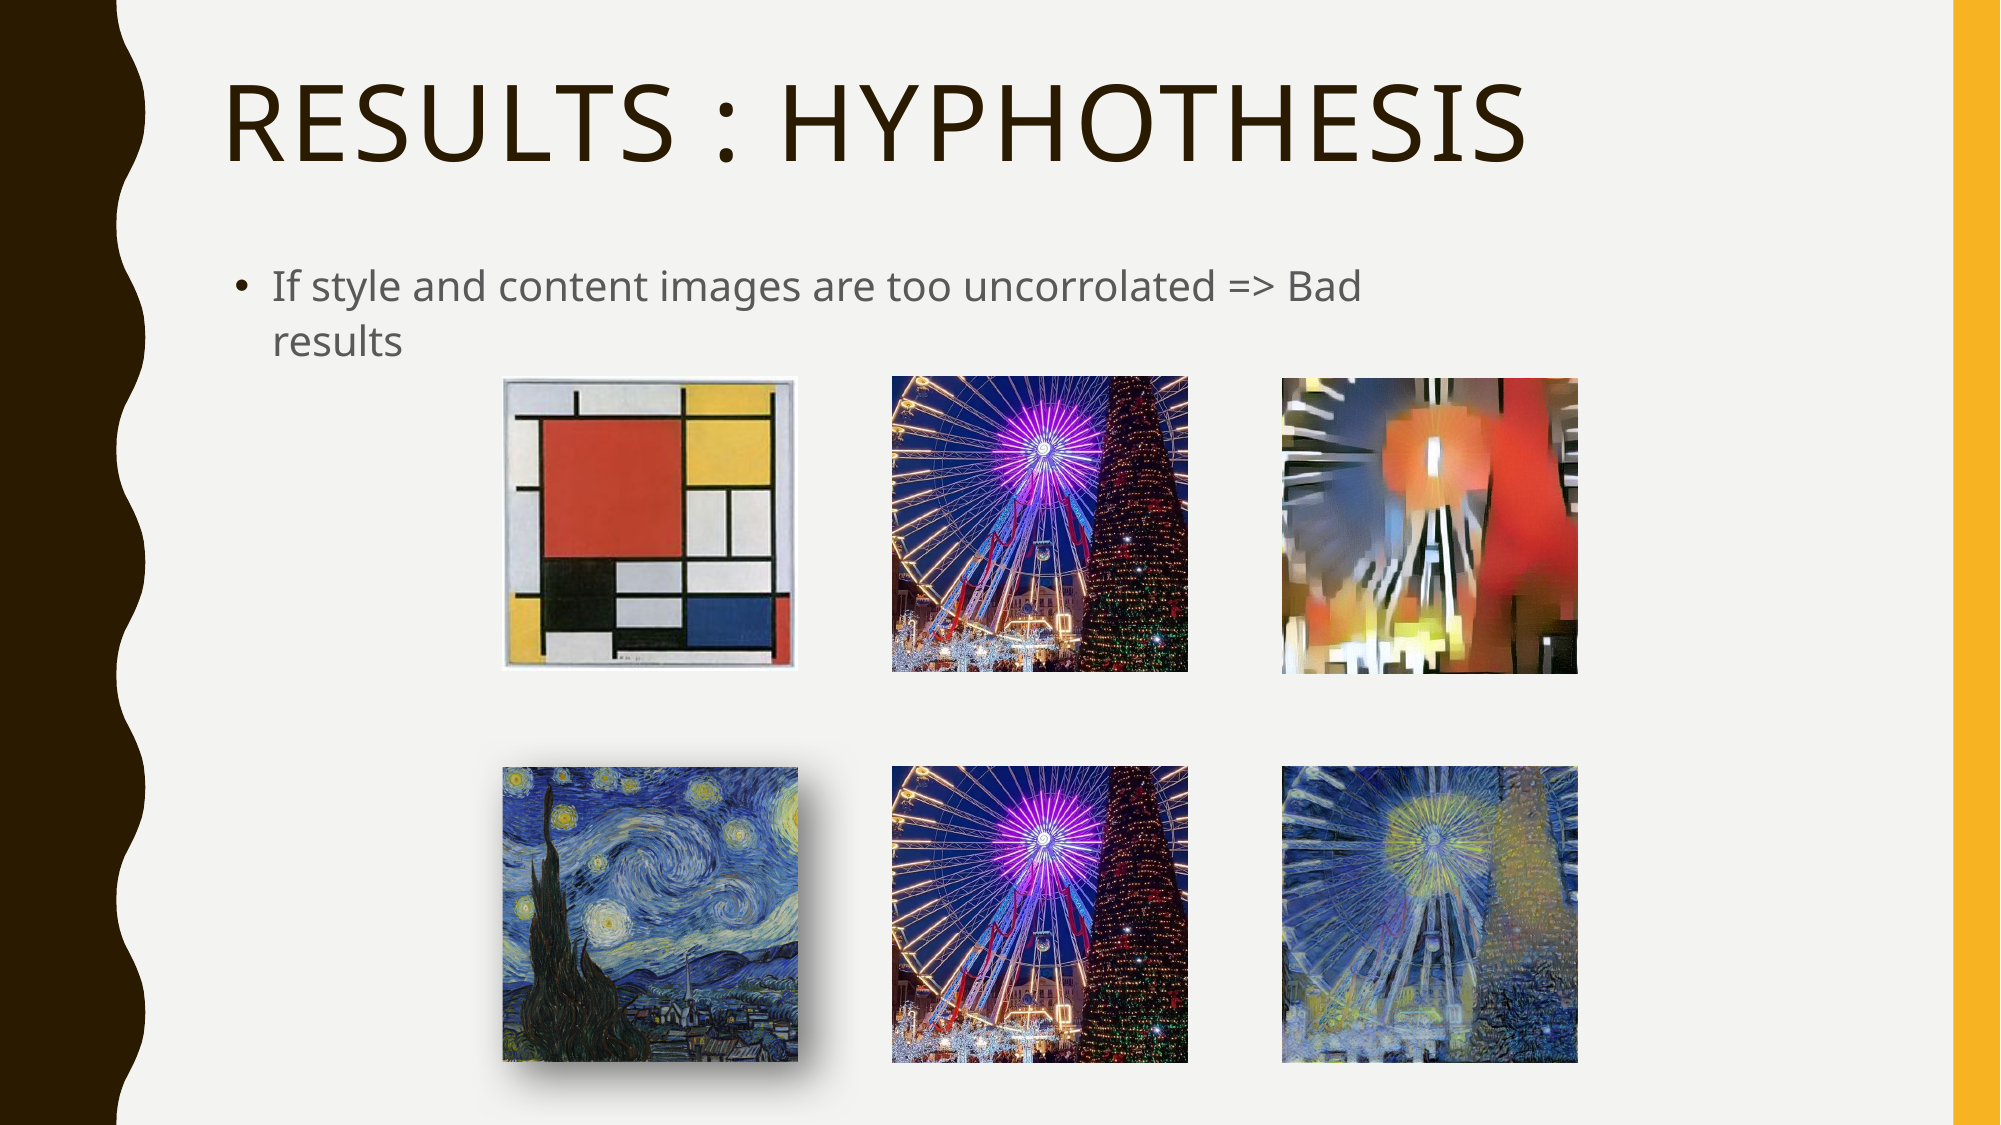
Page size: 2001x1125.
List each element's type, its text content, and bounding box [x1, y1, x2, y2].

picture [892, 766, 1188, 1063]
title Results : Hyphothesis [205, 62, 1875, 308]
picture [502, 376, 798, 671]
list If style and content images are too uncorrolated => Bad results [219, 247, 1512, 510]
picture [892, 376, 1188, 672]
picture [1282, 766, 1578, 1063]
picture [502, 766, 798, 1062]
picture [1282, 378, 1578, 674]
